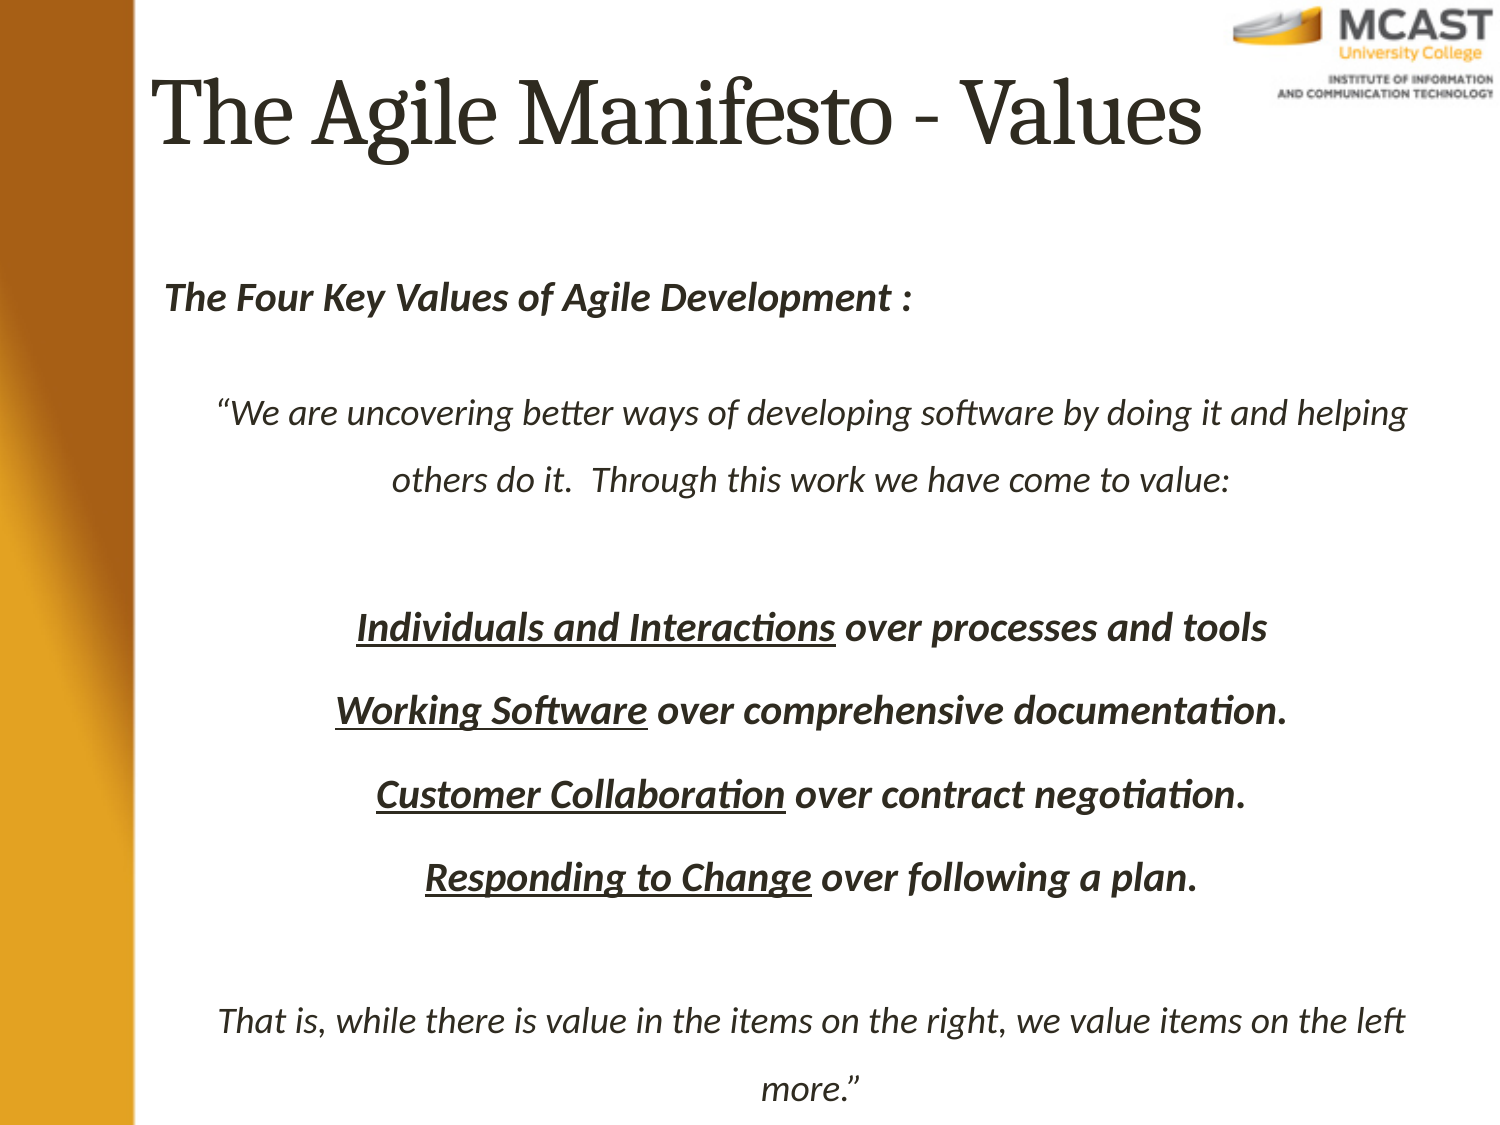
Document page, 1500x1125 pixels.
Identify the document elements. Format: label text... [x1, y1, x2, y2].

picture [0, 0, 1500, 1125]
list The Four Key Values of Agile Development : “We are uncovering better ways of developing software by doing it and helping others do it. Through this work we have come to value: Individuals and Interactions over processes and tools Working Software over comprehensive documentation. Customer Collaboration over contract negotiation. Responding to Change over following a plan. That is, while there is value in the items on the right, we value items on the left more.” [137, 237, 1475, 980]
title The Agile Manifesto - Values [135, 12, 1288, 200]
text_box [0, 143, 1105, 297]
